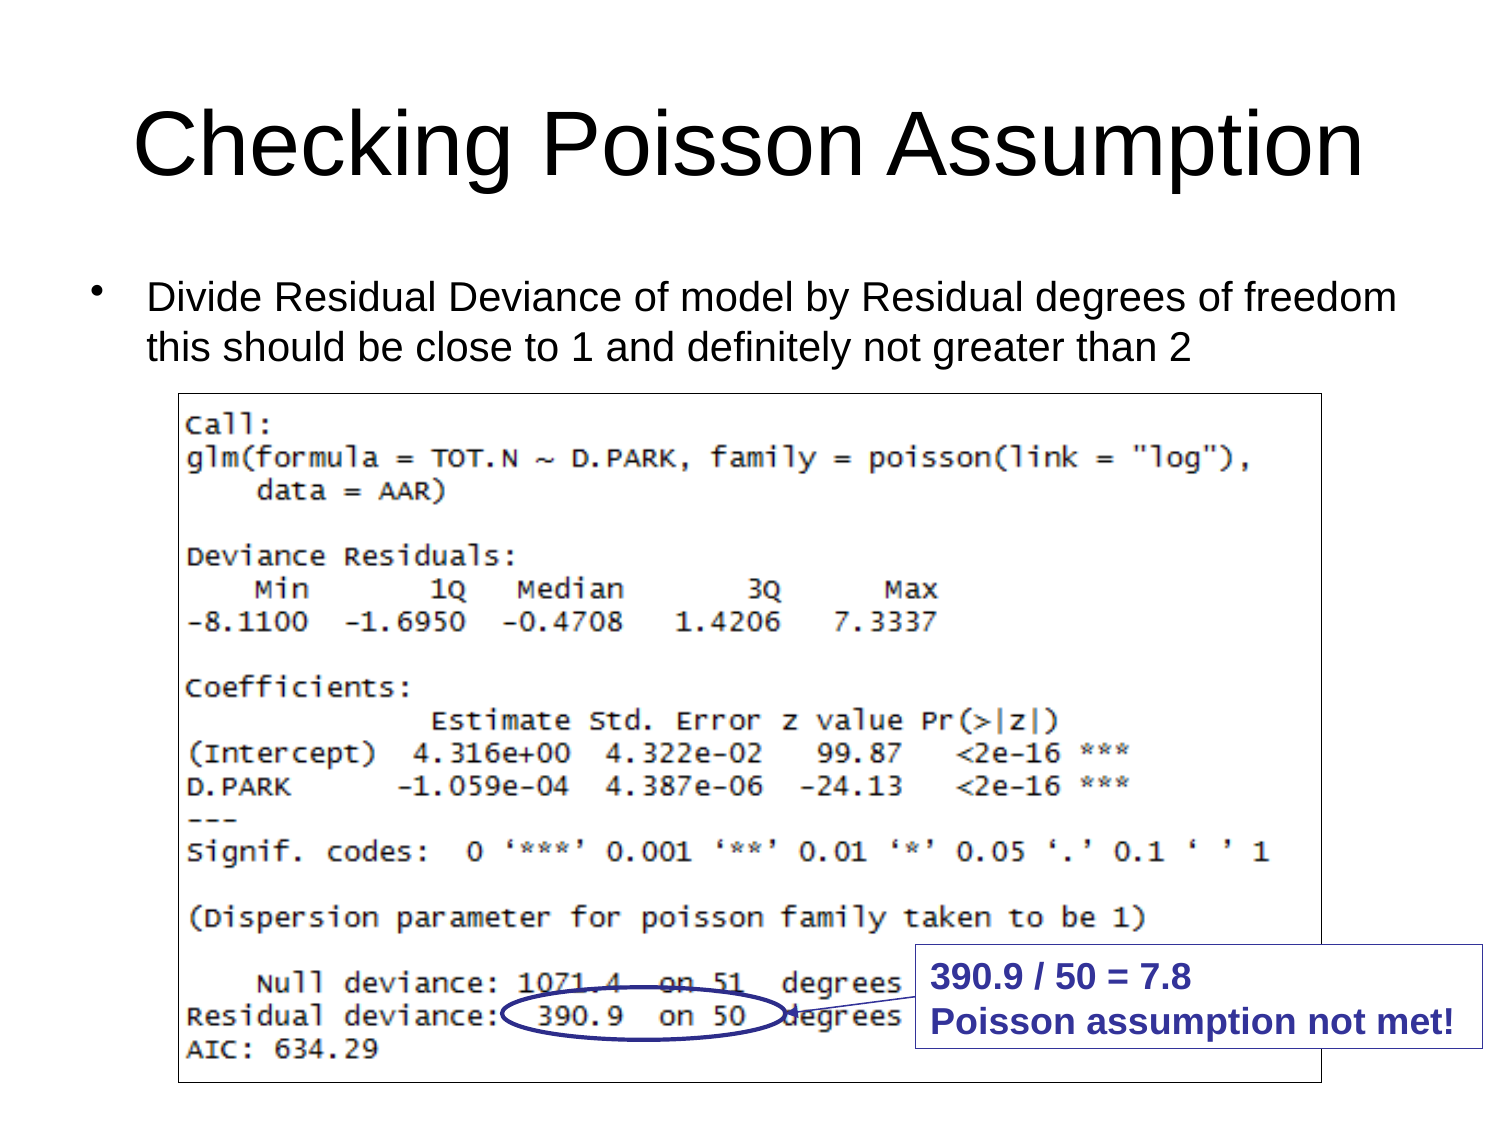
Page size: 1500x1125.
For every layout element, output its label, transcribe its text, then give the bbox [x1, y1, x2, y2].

list Divide Residual Deviance of model by Residual degrees of freedom this should be close to 1 and definitely not greater than 2 [75, 262, 1425, 1005]
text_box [785, 997, 916, 1014]
text_box 390.9 / 50 = 7.8 Poisson assumption not met! [1326, 944, 1483, 1049]
picture [178, 393, 1322, 1083]
title Checking Poisson Assumption [75, 45, 1425, 233]
